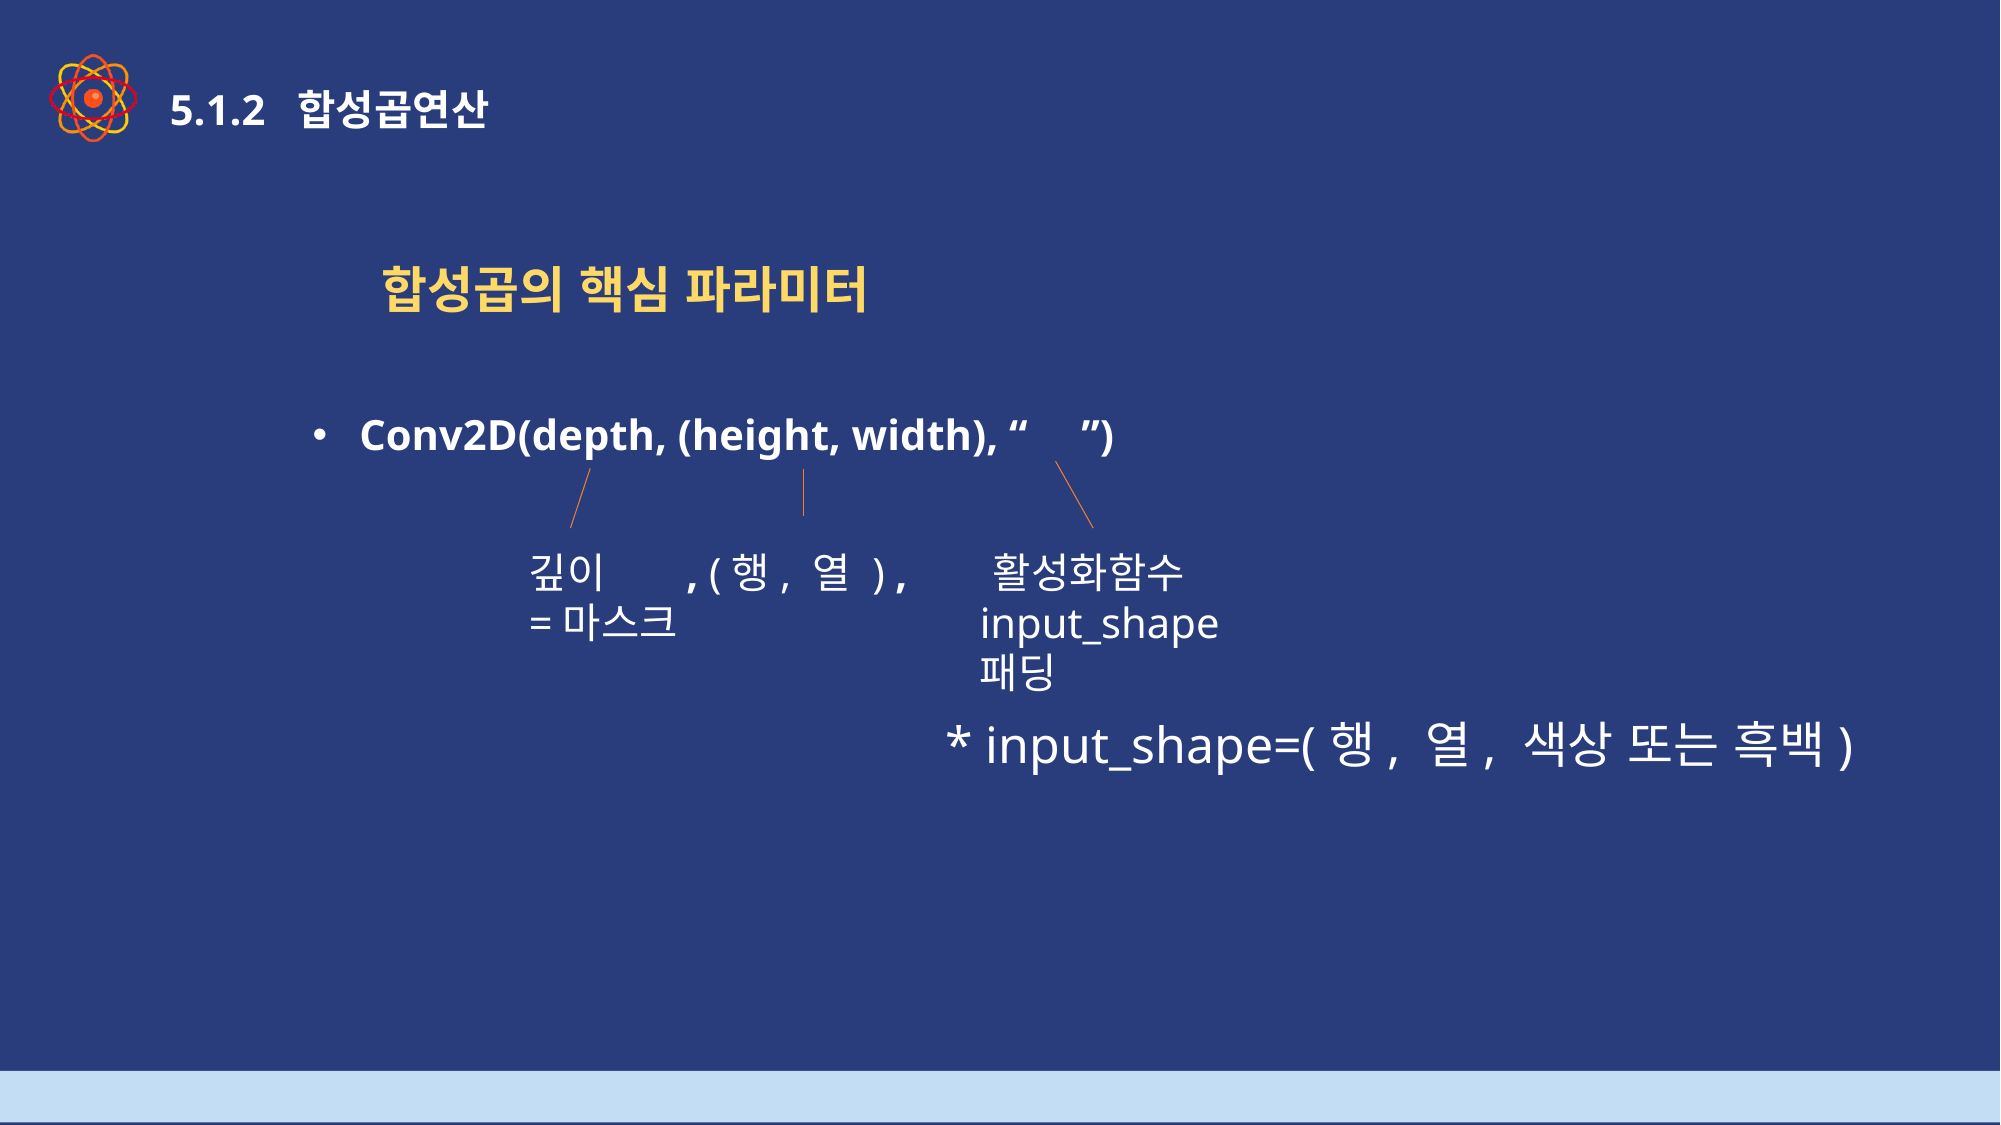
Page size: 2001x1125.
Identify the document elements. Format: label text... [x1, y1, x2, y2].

text_box 합성곱의 핵심 파라미터 [367, 250, 885, 326]
text_box [0, 1070, 2000, 1123]
picture [49, 54, 137, 142]
text_box 5.1.2 합성곱연산 [155, 76, 571, 141]
text_box 깊이 , (행, 열 ) , 활성화함수 =마스크 input_shape 패딩 [514, 539, 1309, 754]
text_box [570, 468, 591, 529]
text_box * input_shape=(행, 열, 색상 또는 흑백) [917, 706, 1868, 781]
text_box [1055, 461, 1094, 529]
text_box Conv2D(depth, (height, width), “ ”) [297, 401, 1130, 467]
